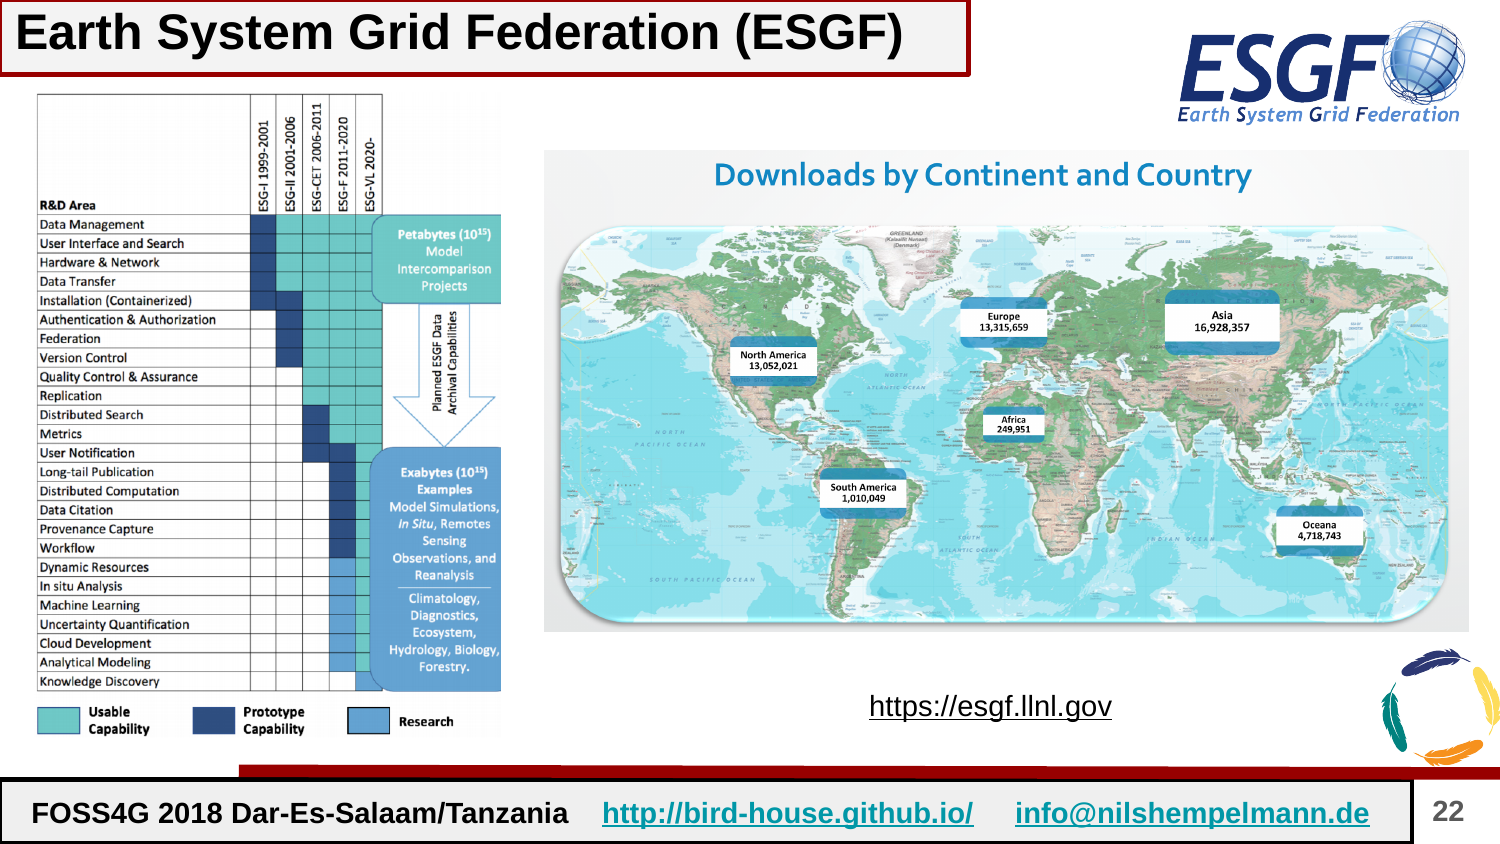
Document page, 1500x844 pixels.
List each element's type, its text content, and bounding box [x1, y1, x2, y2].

slide_number 22 [1389, 777, 1480, 842]
title Earth System Grid Federation (ESGF) [0, 0, 969, 75]
text_box https://esgf.llnl.gov [854, 668, 1348, 743]
picture [1381, 648, 1500, 767]
picture [543, 149, 1470, 633]
picture [32, 89, 504, 755]
picture [1172, 18, 1469, 133]
